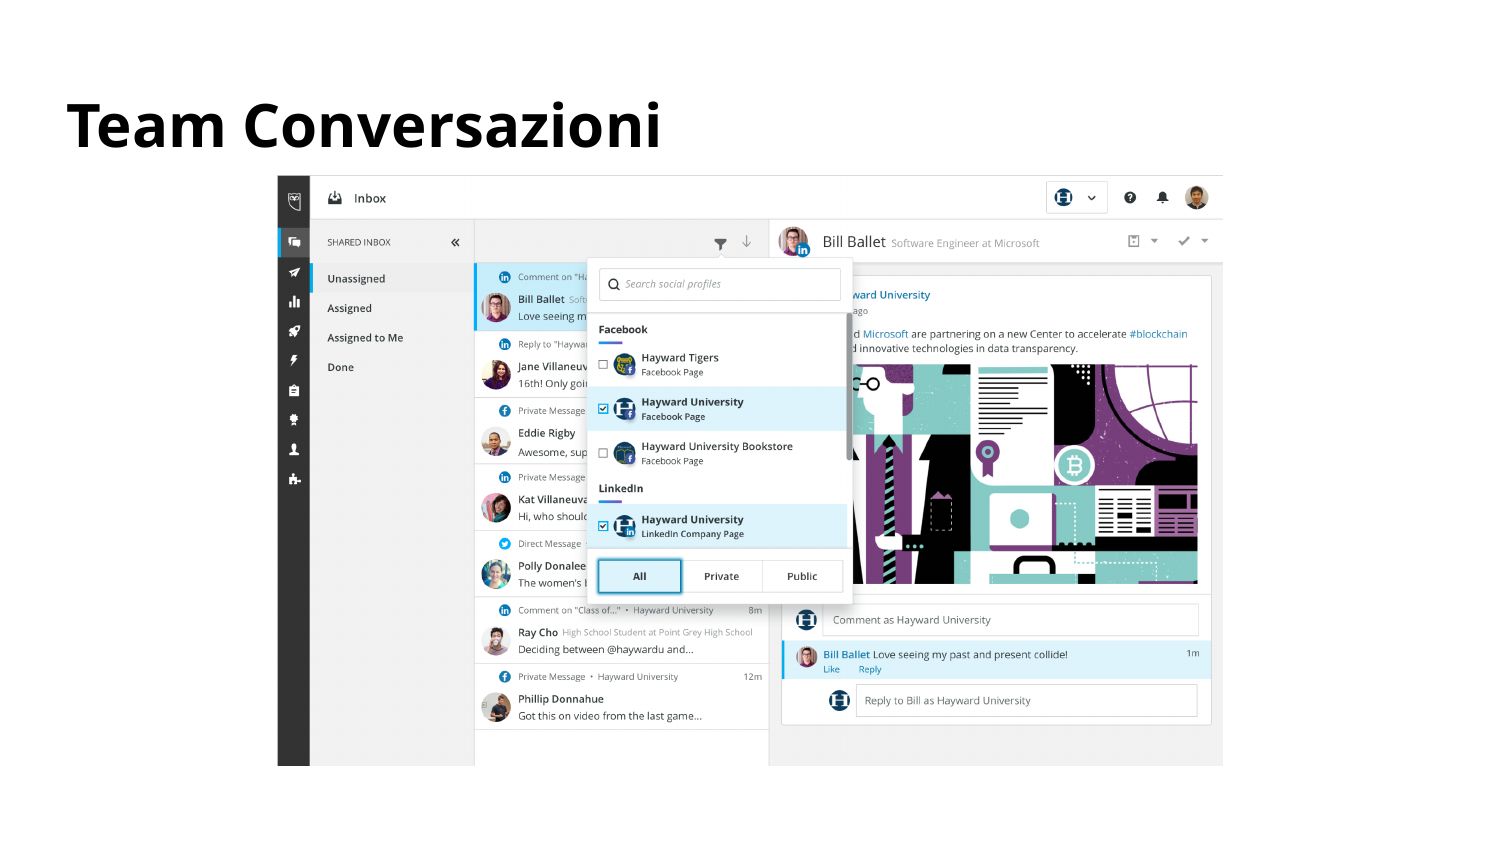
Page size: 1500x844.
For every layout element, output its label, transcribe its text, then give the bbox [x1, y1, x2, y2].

title Team Conversazioni [51, 72, 1449, 176]
picture [277, 174, 1223, 766]
